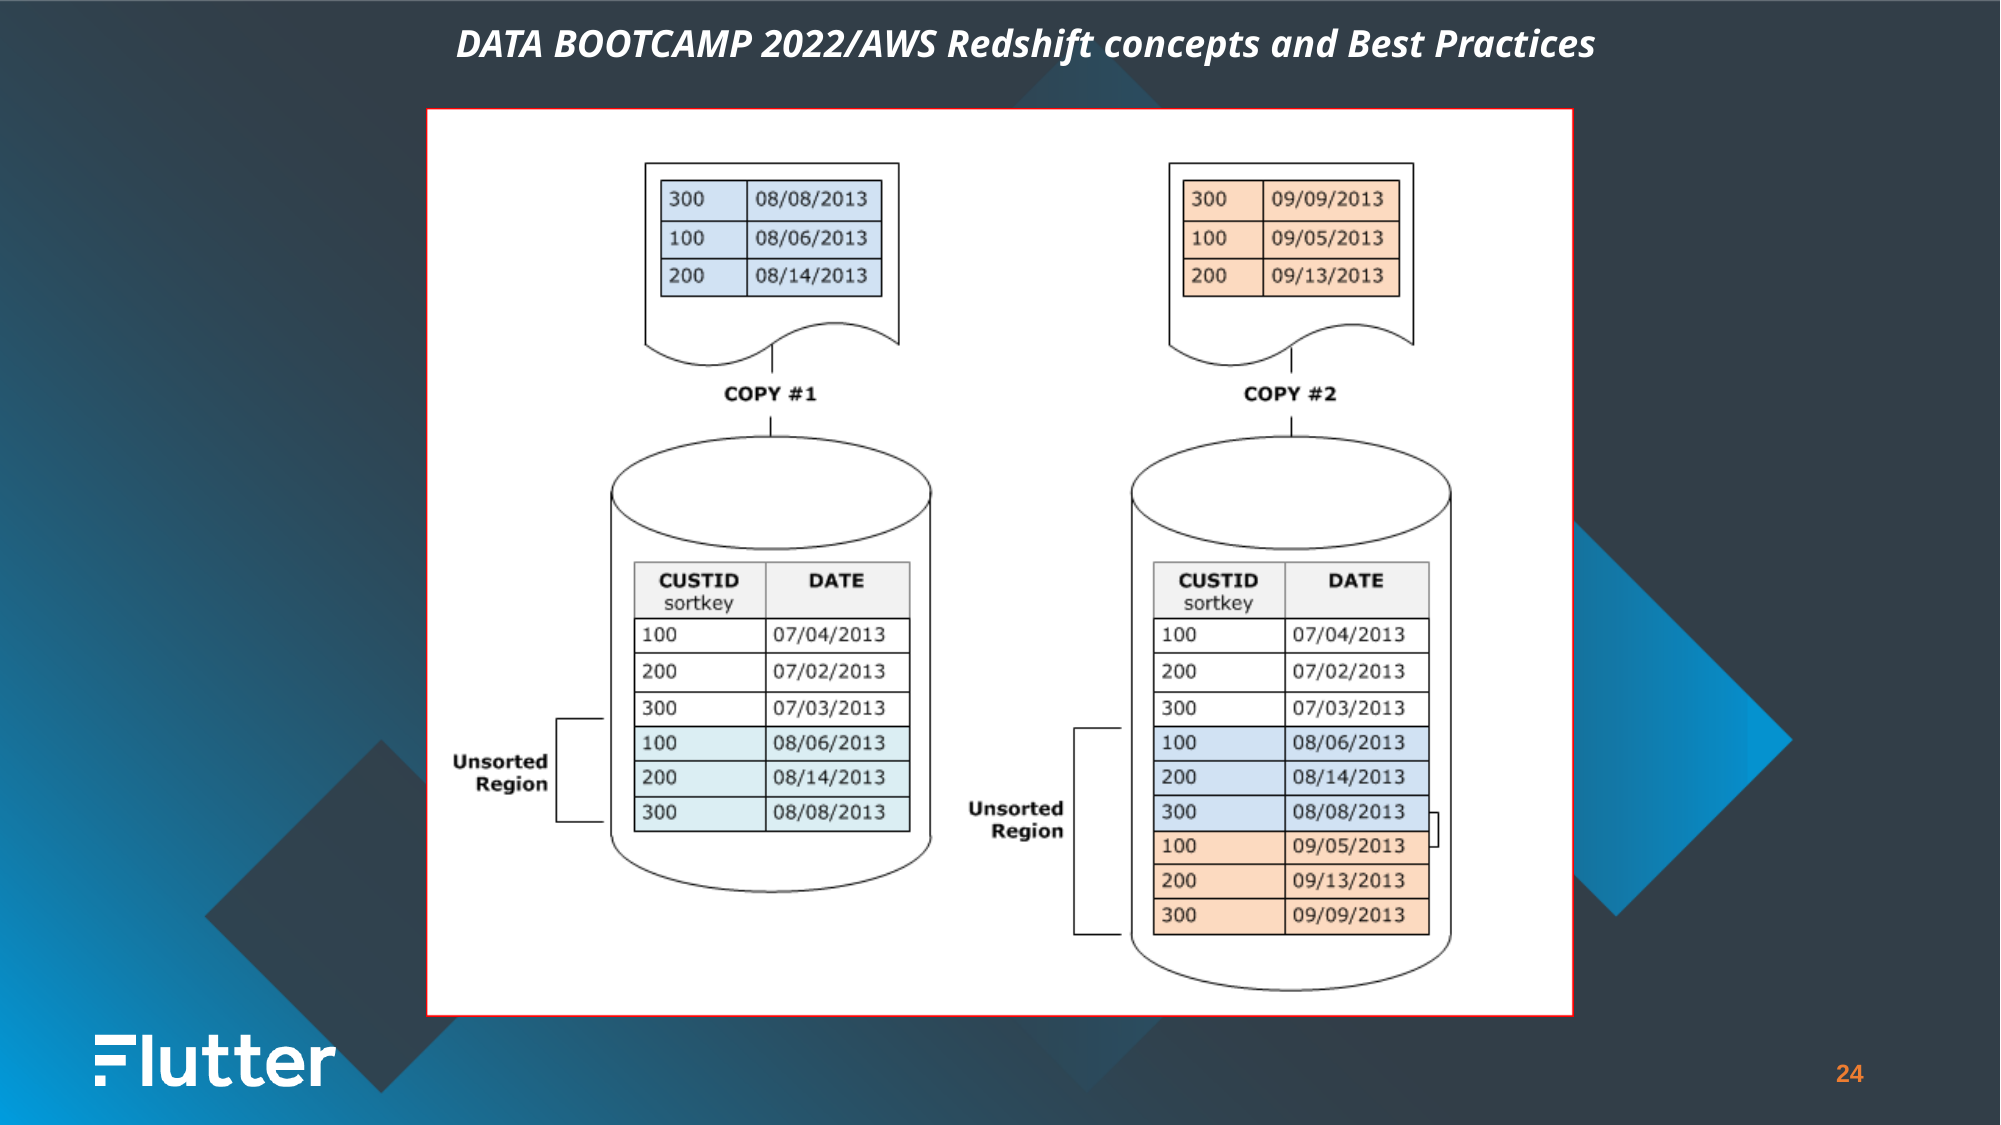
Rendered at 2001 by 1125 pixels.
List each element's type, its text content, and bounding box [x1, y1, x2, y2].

text_box DATA BOOTCAMP 2022/AWS Redshift concepts and Best Practices [170, 12, 1893, 72]
picture [96, 1035, 135, 1044]
picture [96, 1056, 125, 1065]
picture [143, 1035, 152, 1085]
picture [0, 0, 2000, 1125]
picture [96, 1076, 105, 1085]
